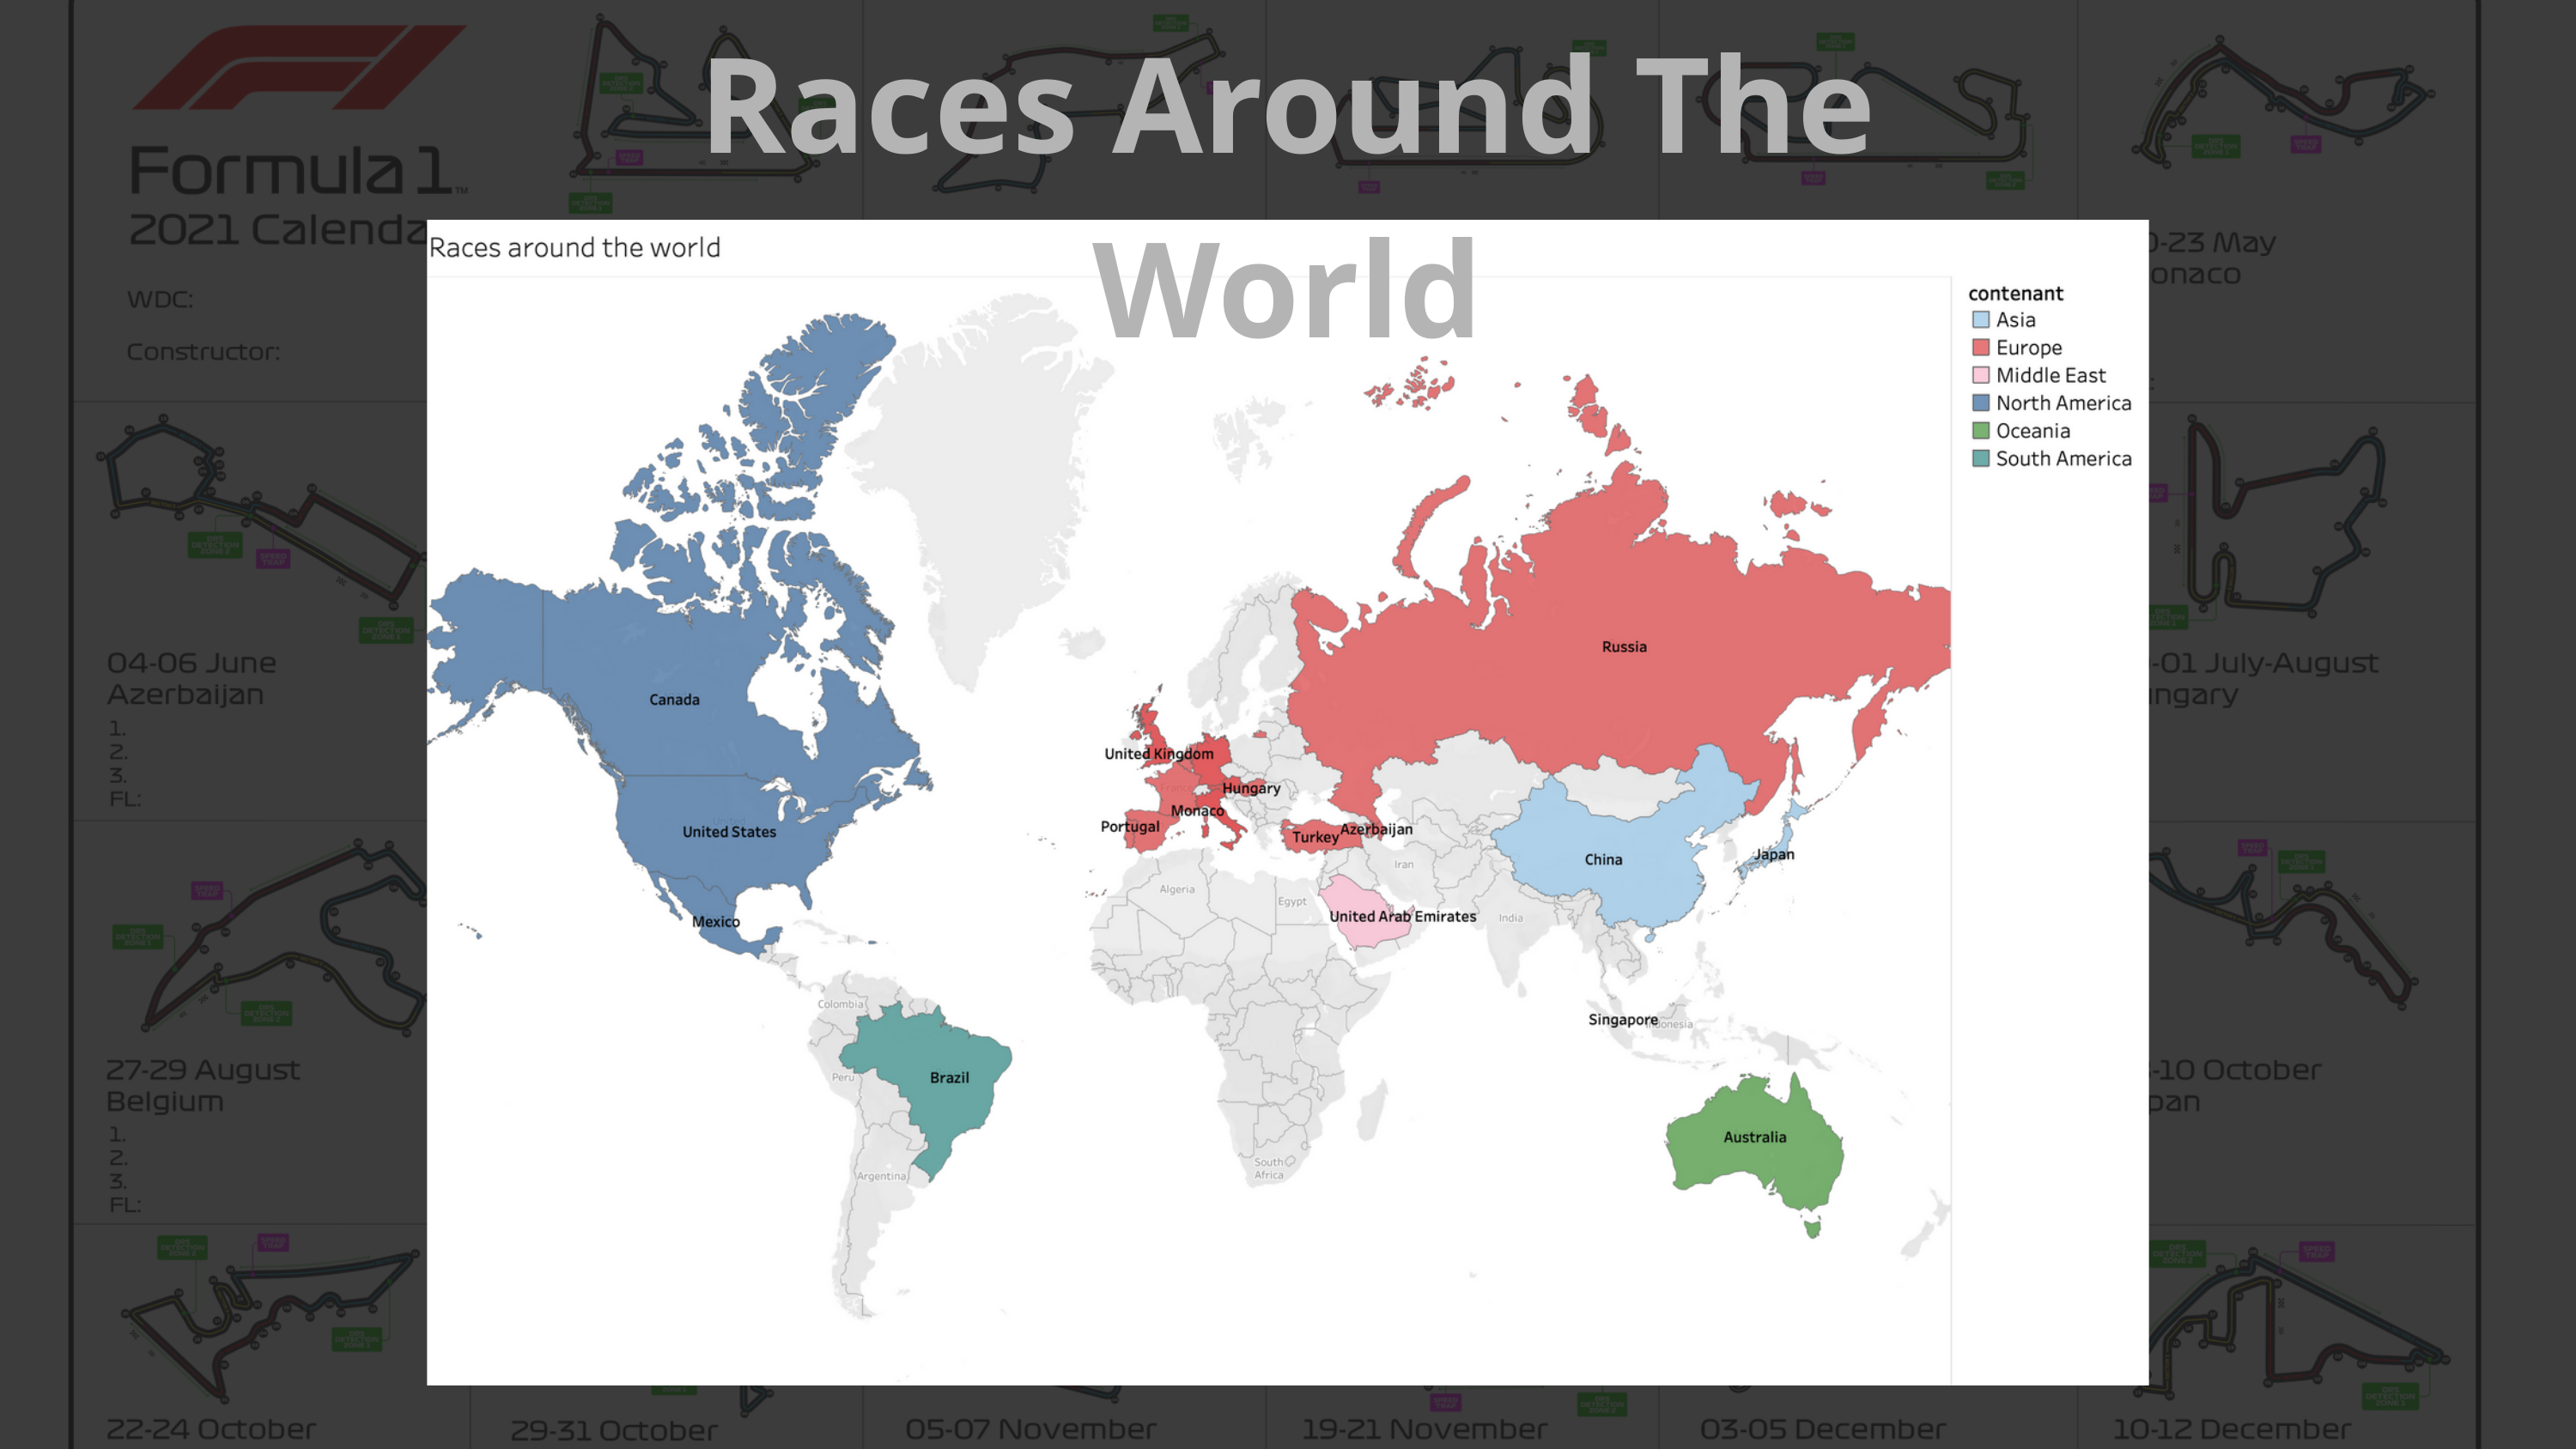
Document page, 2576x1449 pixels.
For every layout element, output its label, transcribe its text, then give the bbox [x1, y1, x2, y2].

text_box [427, 220, 2149, 1385]
text_box [0, 0, 2576, 1449]
text_box Races Around The World [498, 0, 2077, 365]
